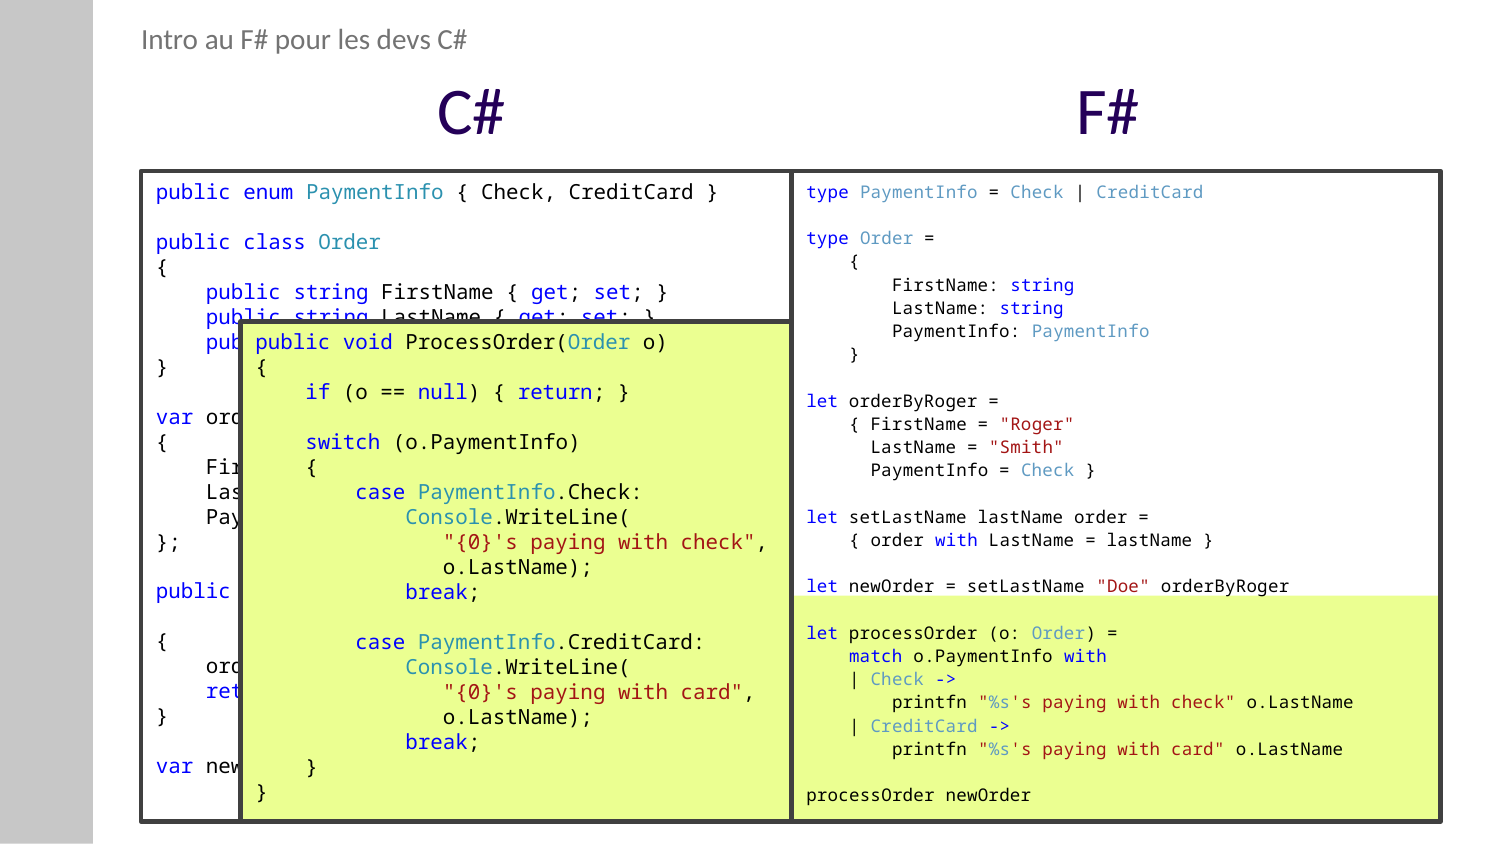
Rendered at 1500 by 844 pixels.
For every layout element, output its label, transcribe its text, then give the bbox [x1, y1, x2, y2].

title C# F# [197, 80, 1454, 189]
text_box public enum PaymentInfo { Check, CreditCard } public class Order { public string FirstName { get; set; } public string LastName { get; set; } public PaymentInfo PaymentInfo { get; set; } } var orderByRoger = new Order { FirstName = "Roger", LastName = "Smith", PaymentInfo = PaymentInfo.Check }; public Order SetLastName(Order order, string lastName) { order.LastName = lastName; return order; } var newOrder = SetLastName(order, "Doe"); [141, 171, 791, 822]
text_box public void ProcessOrder(Order o) { if (o == null) { return; } switch (o.PaymentInfo) { case PaymentInfo.Check: Console.WriteLine( "{0}'s paying with check", o.LastName); break; case PaymentInfo.CreditCard: Console.WriteLine( "{0}'s paying with card", o.LastName); break; } } [240, 321, 792, 822]
text_box type PaymentInfo = Check | CreditCard type Order = { FirstName: string LastName: string PaymentInfo: PaymentInfo } let orderByRoger = { FirstName = "Roger" LastName = "Smith" PaymentInfo = Check } let setLastName lastName order = { order with LastName = lastName } let newOrder = setLastName "Doe" orderByRoger let processOrder (o: Order) = match o.PaymentInfo with | Check -> printfn "%s's paying with check" o.LastName | CreditCard -> printfn "%s's paying with card" o.LastName processOrder newOrder [791, 171, 1441, 822]
list Intro au F# pour les devs C# [141, 25, 692, 56]
